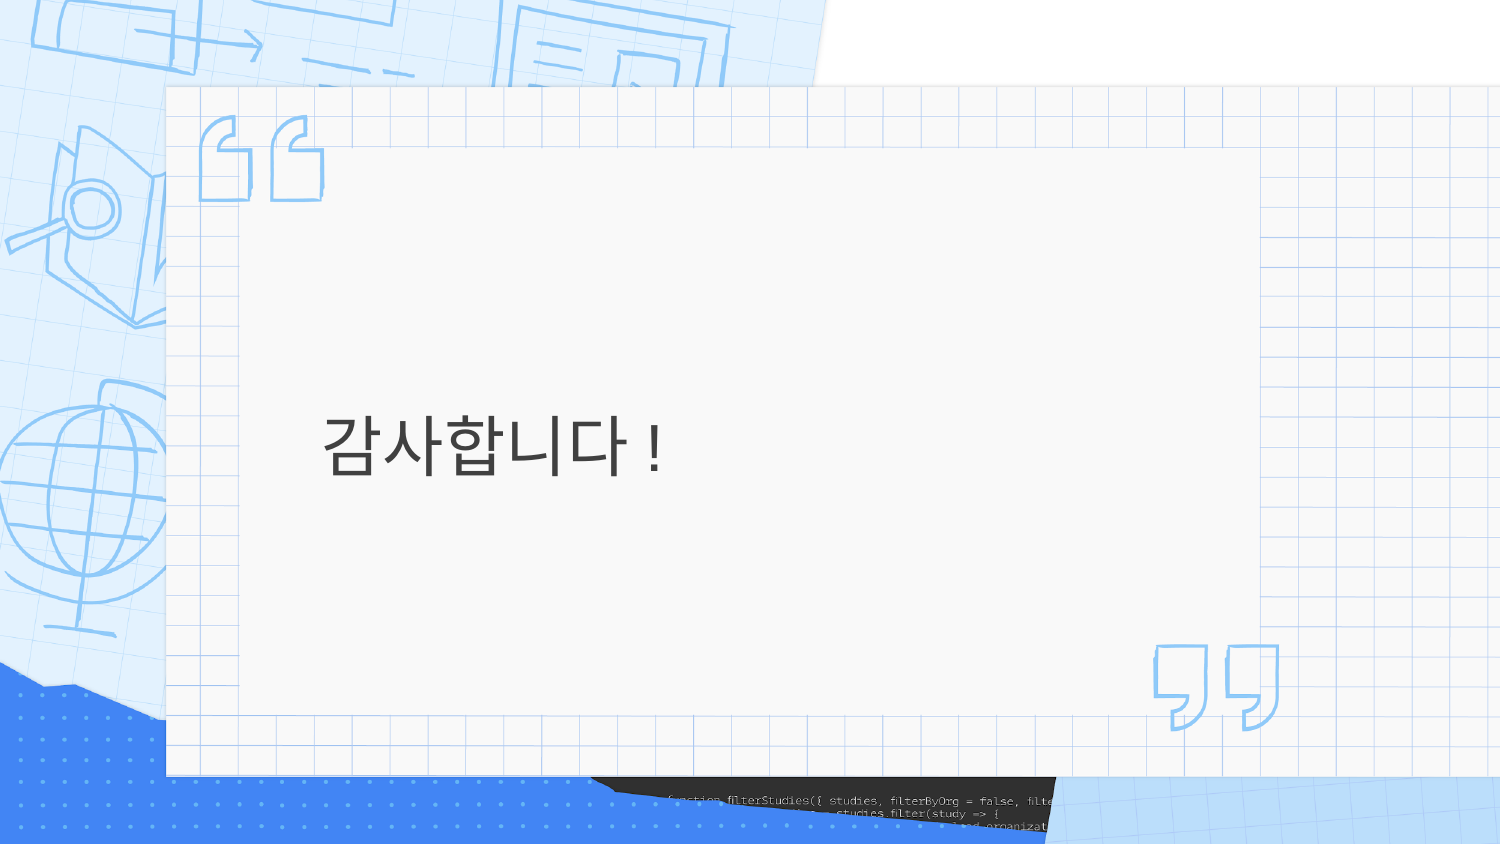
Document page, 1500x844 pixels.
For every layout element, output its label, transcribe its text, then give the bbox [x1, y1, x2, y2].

title 감사합니다! [306, 389, 1187, 501]
picture [0, 0, 1500, 844]
